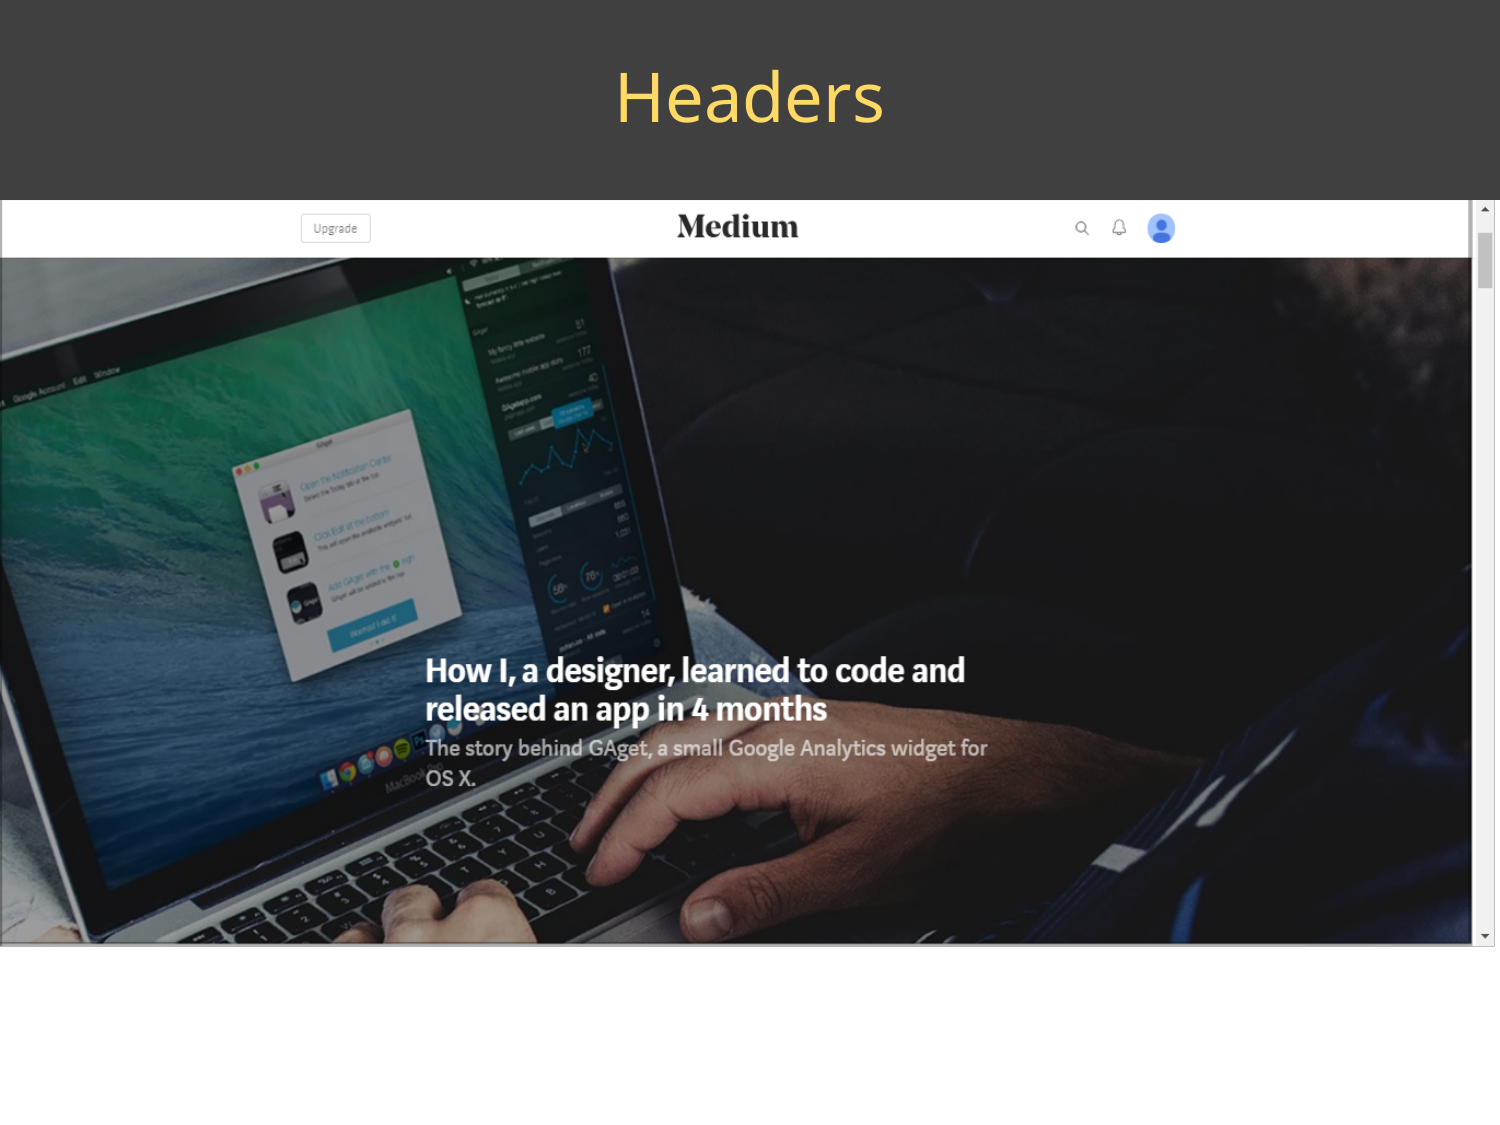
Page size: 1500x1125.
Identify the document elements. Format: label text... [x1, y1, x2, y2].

title Headers [0, 0, 1500, 199]
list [0, 199, 1500, 950]
